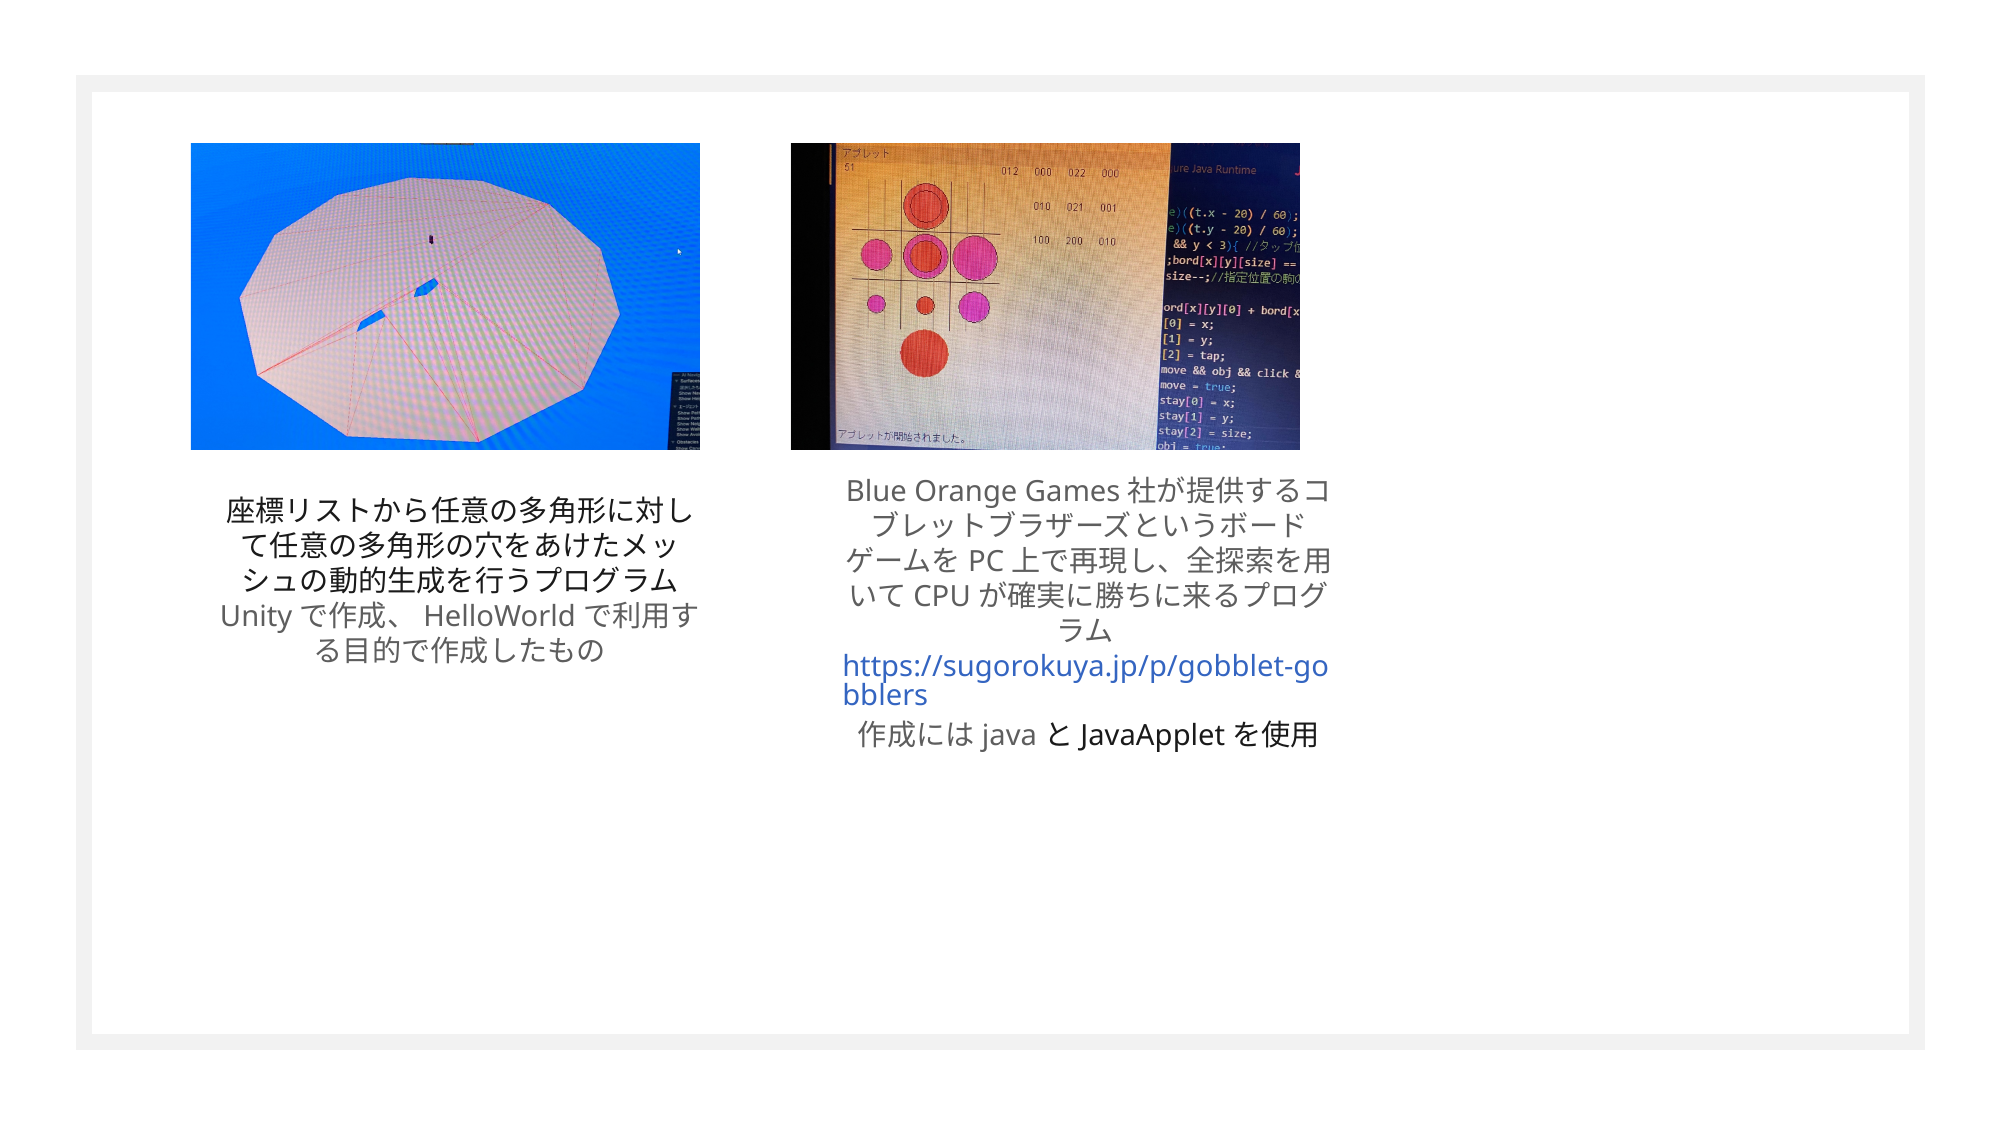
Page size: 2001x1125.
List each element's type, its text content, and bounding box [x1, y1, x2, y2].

picture [791, 41, 1300, 552]
text_box Blue Orange Games社が提供するコブレットブラザーズというボードゲームをPC上で再現し、全探索を用いてCPUが確実に勝ちに来るプログラムhttps://sugorokuya.jp/p/gobblet-gobblers 作成にはjavaとJavaAppletを使用 [834, 464, 1344, 730]
text_box 座標リストから任意の多角形に対して任意の多角形の穴をあけたメッシュの動的生成を行うプログラム Unityで作成、HelloWorldで利用する目的で作成したもの [205, 484, 715, 675]
picture [190, 143, 701, 450]
